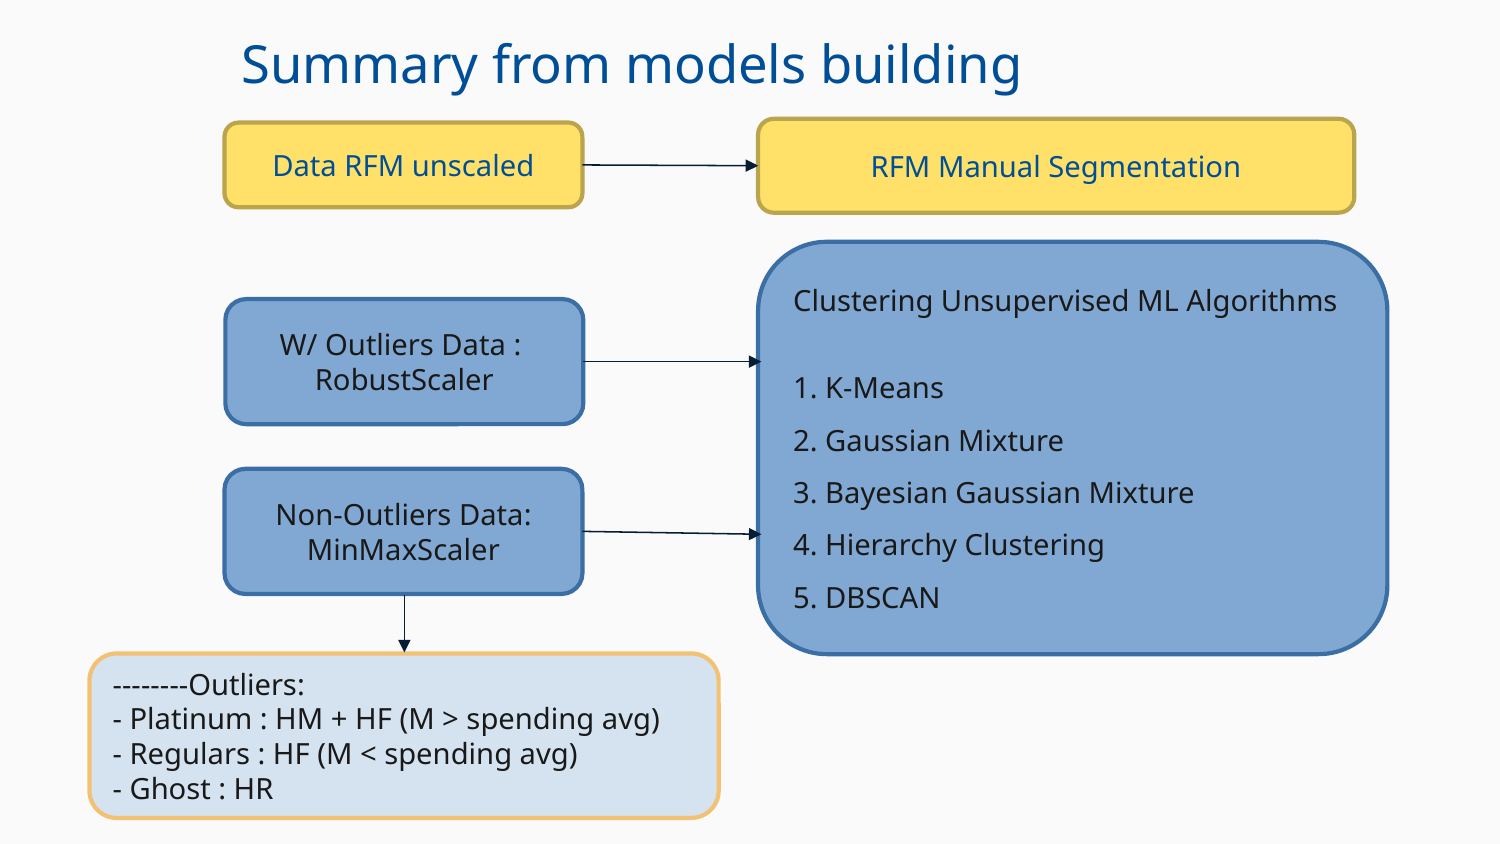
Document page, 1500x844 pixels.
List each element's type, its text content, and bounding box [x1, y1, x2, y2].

text_box Data RFM unscaled [224, 122, 583, 208]
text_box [582, 531, 762, 535]
text_box --------Outliers: - Platinum : HM + HF (M > spending avg) - Regulars : HF (M < spending avg) - Ghost : HR [89, 653, 719, 818]
text_box Non-Outliers Data: MinMaxScaler [224, 468, 583, 594]
text_box W/ Outliers Data : RobustScaler [225, 299, 584, 425]
text_box Summary from models building [226, 16, 1499, 110]
text_box Clustering Unsupervised ML Algorithms 1. K-Means 2. Gaussian Mixture 3. Bayesian Gaussian Mixture 4. Hierarchy Clustering 5. DBSCAN [758, 241, 1388, 655]
text_box RFM Manual Segmentation [758, 118, 1355, 213]
